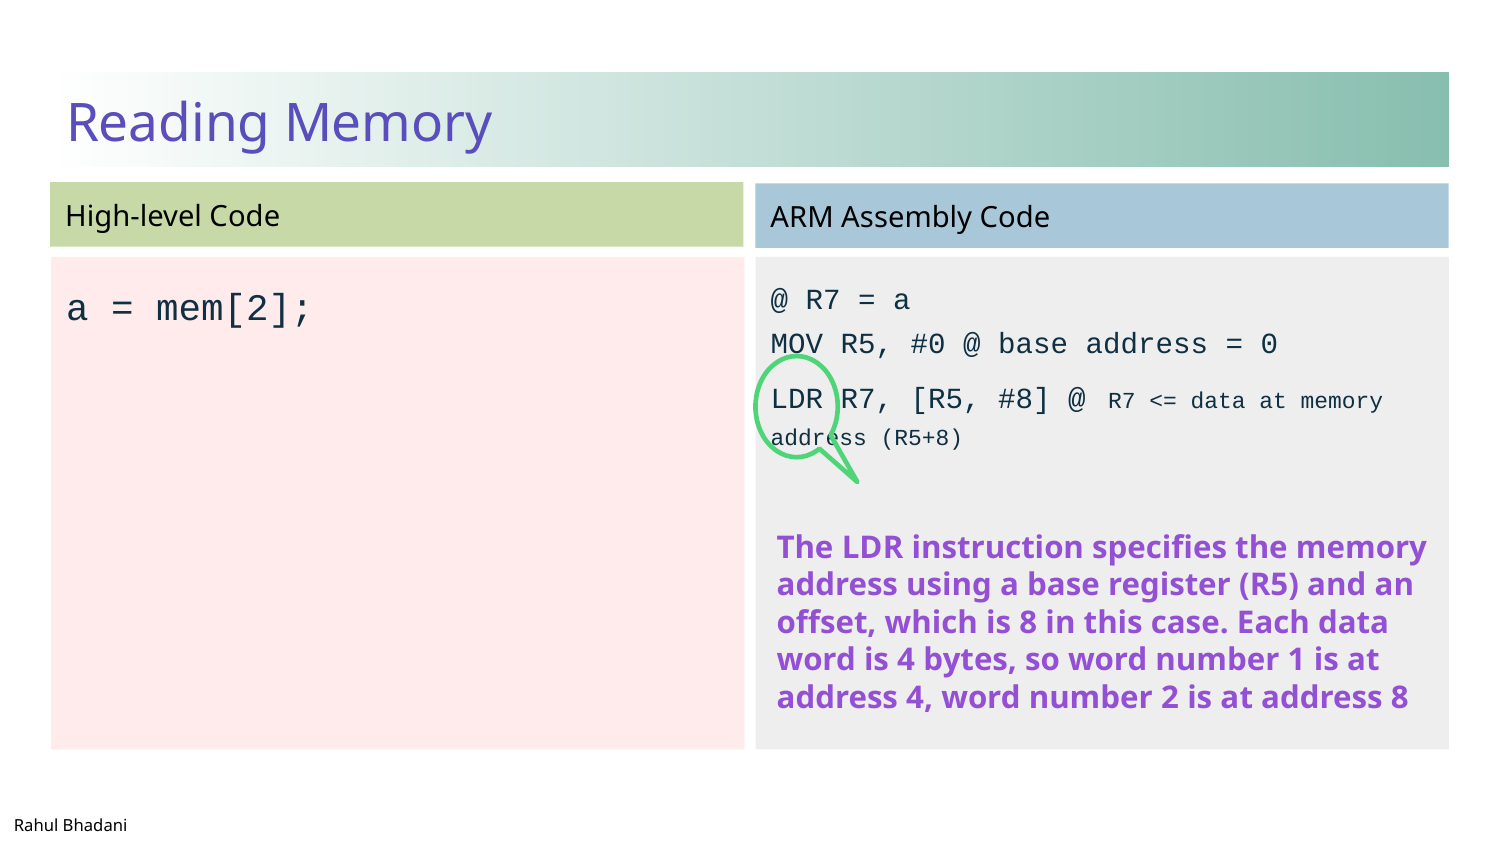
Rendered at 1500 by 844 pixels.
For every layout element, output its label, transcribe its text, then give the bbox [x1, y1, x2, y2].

list a = mem[2]; [51, 256, 745, 750]
text_box [755, 356, 858, 483]
text_box The LDR instruction specifies the memory address using a base register (R5) and an offset, which is 8 in this case. Each data word is 4 bytes, so word number 1 is at address 4, word number 2 is at address 8 [761, 512, 1449, 616]
title Reading Memory [51, 72, 1449, 167]
list @ R7 = a MOV R5, #0 @ base address = 0 LDR R7, [R5, #8] @ R7 <= data at memory address (R5+8) [755, 256, 1449, 750]
